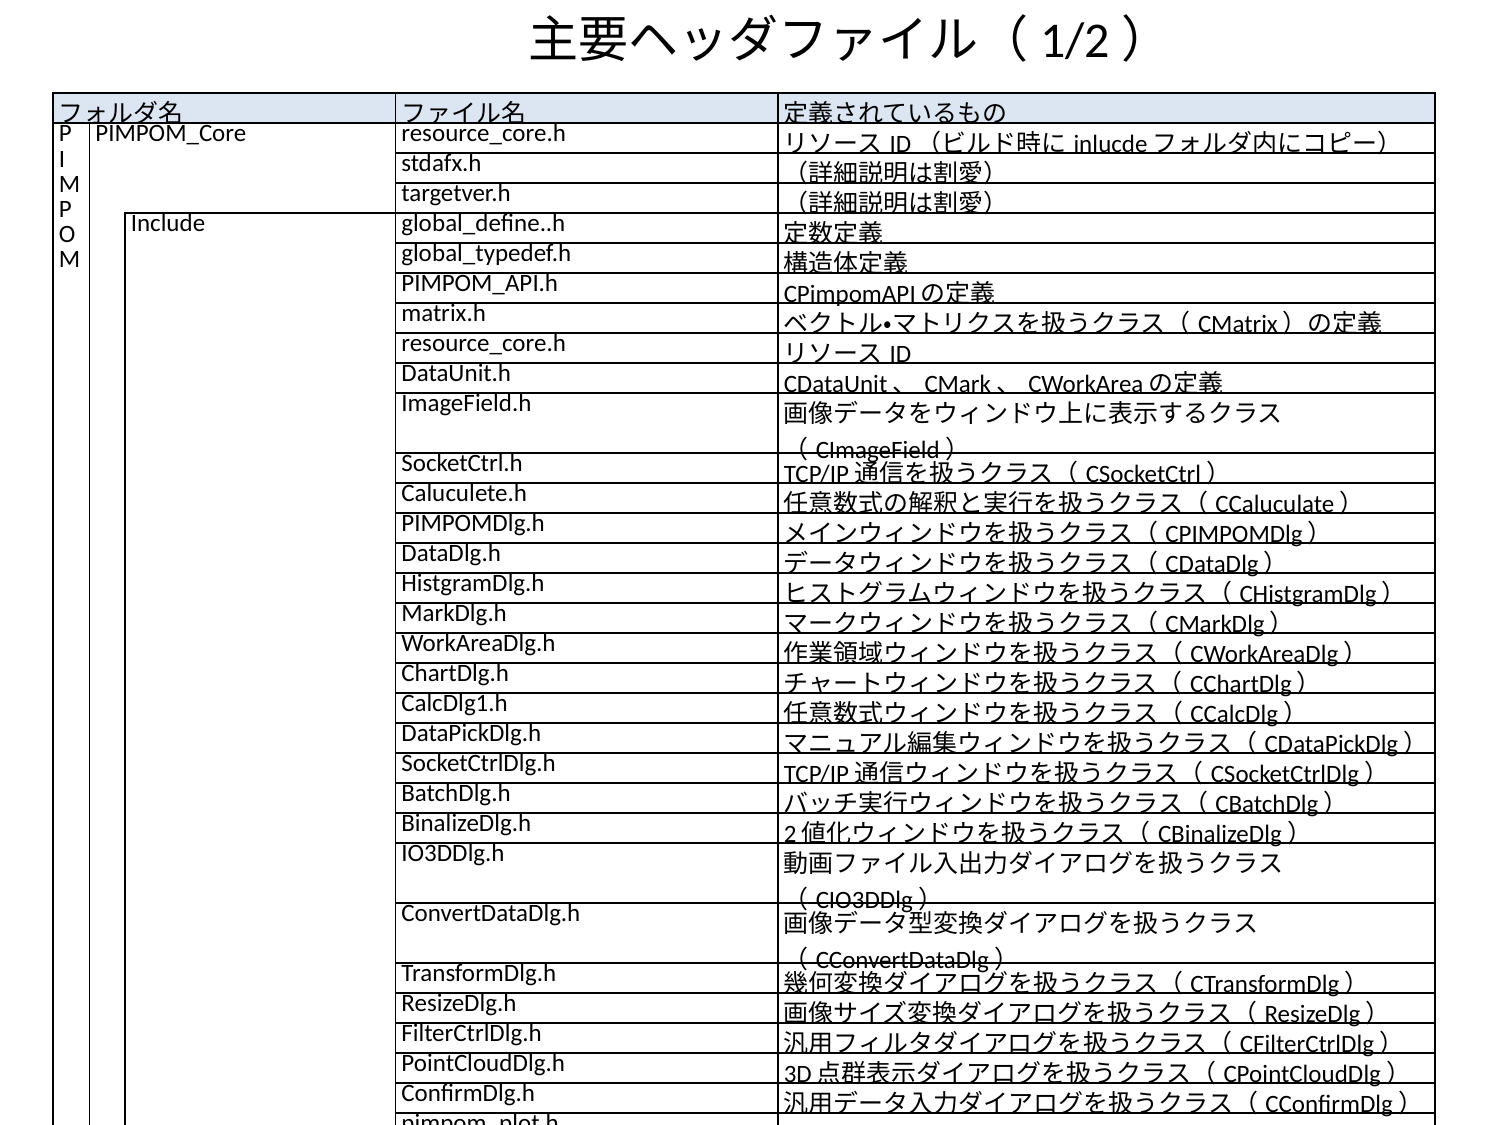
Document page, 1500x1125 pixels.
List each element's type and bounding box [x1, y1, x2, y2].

table_header [396, 94, 777, 122]
table_cell [779, 124, 1434, 152]
table_cell [779, 394, 1434, 452]
table_cell [396, 1084, 777, 1112]
table_cell [779, 994, 1434, 1022]
table_cell [779, 154, 1434, 182]
table_cell [779, 844, 1434, 902]
table_cell [396, 724, 777, 752]
table_cell [779, 484, 1434, 512]
table_cell [779, 964, 1434, 992]
table_cell [779, 454, 1434, 482]
table_cell [396, 634, 777, 662]
table_header [54, 94, 395, 122]
table_cell [90, 124, 395, 1125]
table_cell [396, 1024, 777, 1052]
table_cell [396, 334, 777, 362]
table_cell [396, 214, 777, 242]
table_cell [396, 184, 777, 212]
table_cell [779, 694, 1434, 722]
table_cell [396, 394, 777, 452]
table_cell [779, 304, 1434, 332]
table_cell [779, 814, 1434, 842]
table_cell [396, 694, 777, 722]
table_cell [779, 334, 1434, 362]
table_cell [54, 124, 89, 1125]
table_cell [396, 664, 777, 692]
table_cell [396, 274, 777, 302]
table_cell [396, 364, 777, 392]
table_cell [396, 1114, 777, 1125]
table_cell [396, 844, 777, 902]
table_cell [779, 904, 1434, 962]
table_cell [396, 964, 777, 992]
table_cell [396, 454, 777, 482]
table_cell [779, 274, 1434, 302]
table_cell [779, 724, 1434, 752]
table_cell [779, 754, 1434, 782]
table_cell [396, 574, 777, 602]
table_cell [779, 514, 1434, 542]
table_cell [779, 634, 1434, 662]
table_cell [779, 544, 1434, 572]
table_cell [396, 814, 777, 842]
table_header [779, 94, 1434, 122]
table_cell [396, 124, 777, 152]
table_cell [396, 514, 777, 542]
table_cell [779, 1024, 1434, 1052]
table_cell [396, 754, 777, 782]
table_cell [779, 784, 1434, 812]
table_cell [779, 364, 1434, 392]
table_cell [396, 1054, 777, 1082]
table_cell [396, 604, 777, 632]
text_box [513, 0, 1187, 75]
table_cell [779, 214, 1434, 242]
table_cell [396, 484, 777, 512]
table_cell [779, 184, 1434, 212]
table_cell [779, 244, 1434, 272]
table_cell [779, 1084, 1434, 1112]
table_cell [396, 244, 777, 272]
table_cell [126, 214, 395, 1125]
table_cell [396, 994, 777, 1022]
table_cell [779, 574, 1434, 602]
table_cell [396, 904, 777, 962]
table_cell [396, 544, 777, 572]
table_cell [779, 664, 1434, 692]
table_cell [779, 604, 1434, 632]
table_cell [396, 784, 777, 812]
table_cell [779, 1054, 1434, 1082]
table_cell [396, 154, 777, 182]
table_cell [396, 304, 777, 332]
table_cell [779, 1114, 1434, 1125]
